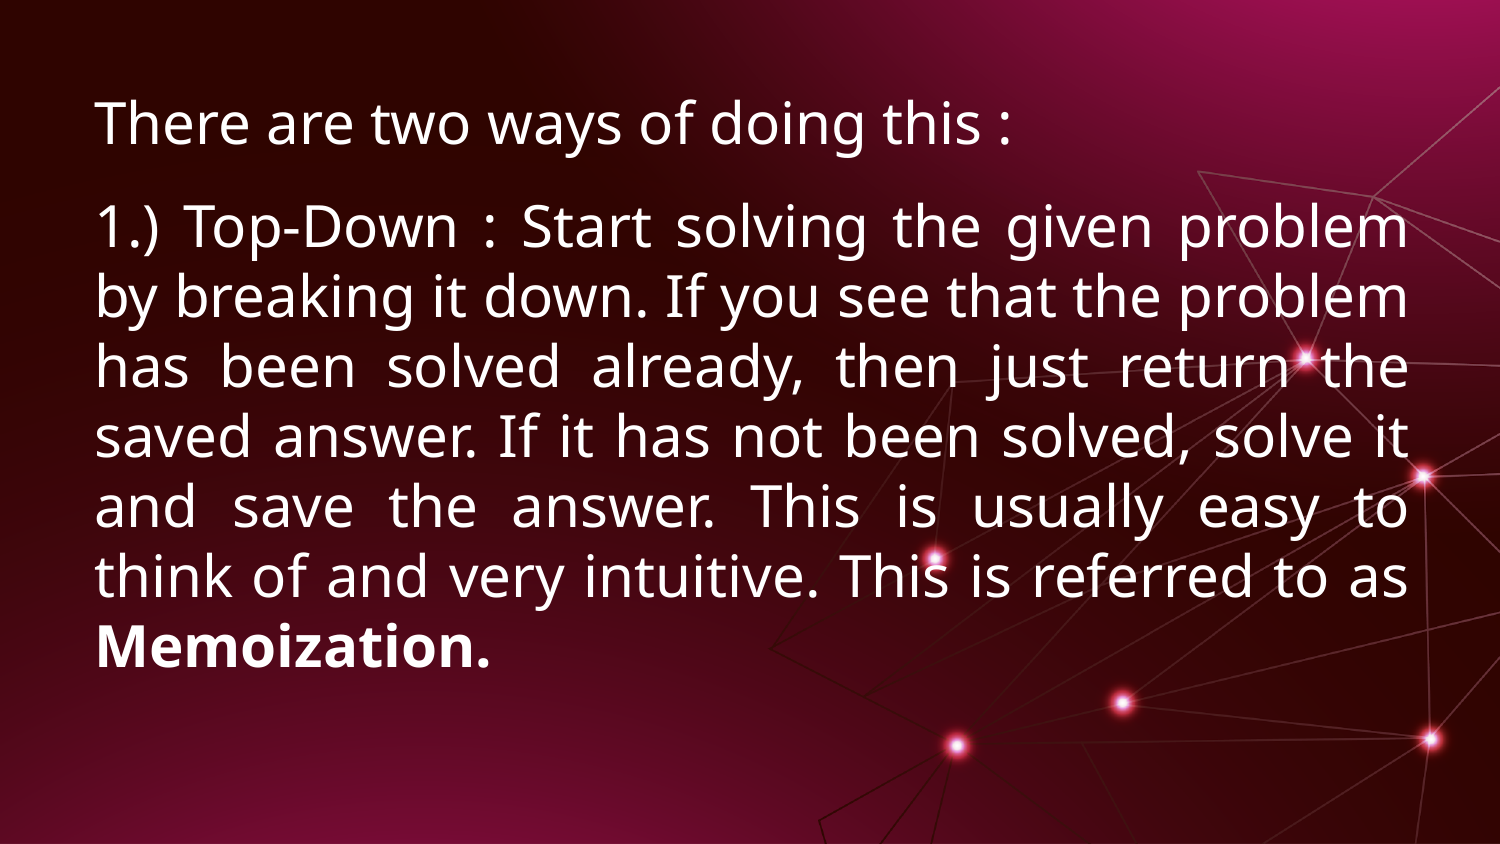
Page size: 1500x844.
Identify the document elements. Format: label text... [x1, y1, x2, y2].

picture [0, 0, 1500, 844]
list There are two ways of doing this : 1.) Top-Down : Start solving the given problem by breaking it down. If you see that the problem has been solved already, then just return the saved answer. If it has not been solved, solve it and save the answer. This is usually easy to think of and very intuitive. This is referred to as Memoization. [79, 71, 1426, 456]
